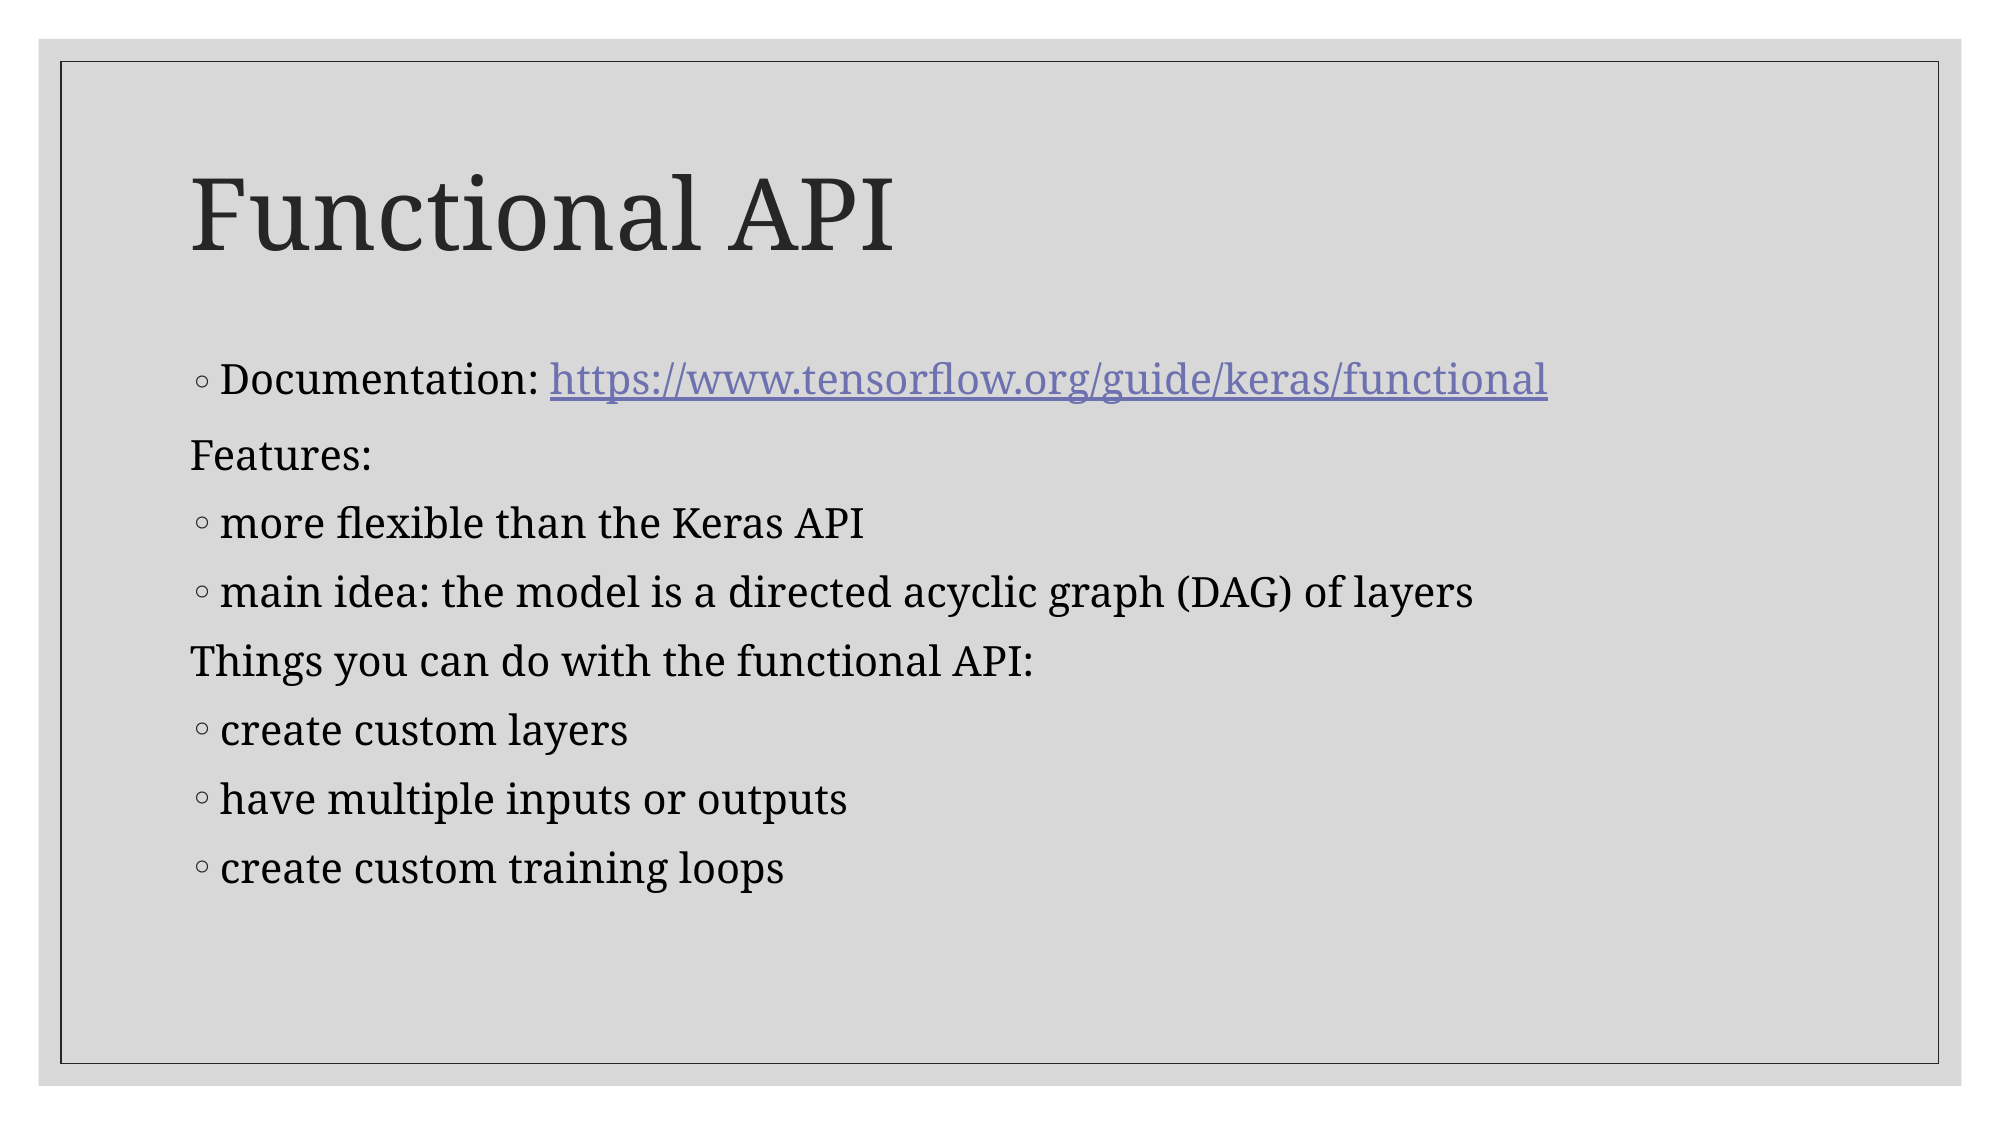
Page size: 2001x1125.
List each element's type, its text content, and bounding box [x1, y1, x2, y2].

title Functional API [174, 105, 1825, 331]
list Documentation: https://www.tensorflow.org/guide/keras/functional Features: more flexible than the Keras API main idea: the model is a directed acyclic graph (DAG) of layers Things you can do with the functional API: create custom layers have multiple inputs or outputs create custom training loops [174, 345, 1825, 977]
